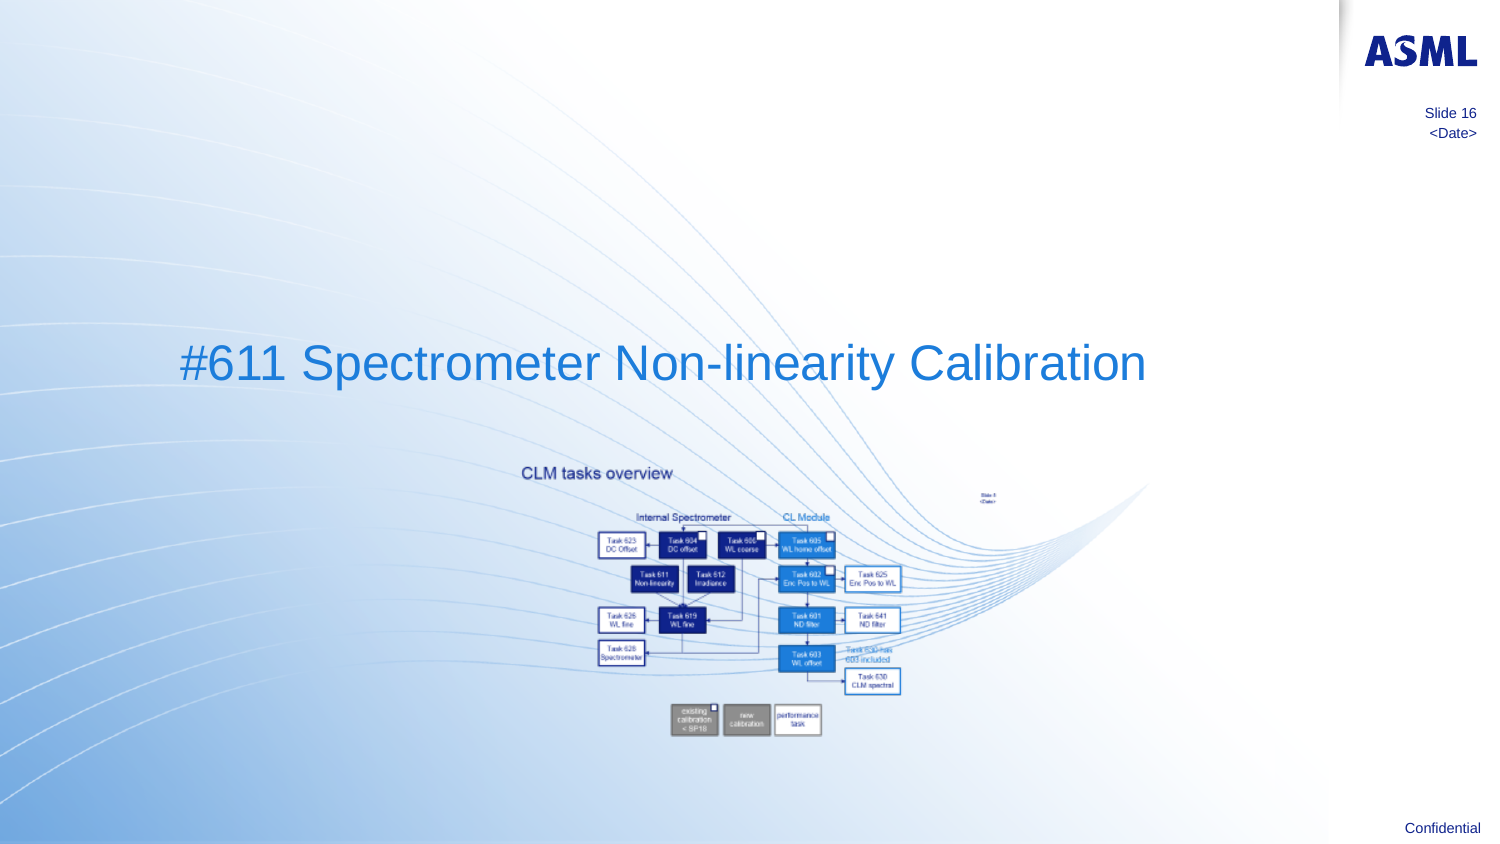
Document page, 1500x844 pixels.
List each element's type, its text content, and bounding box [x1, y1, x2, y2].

slide_number <Date> [1353, 126, 1477, 142]
slide_number Slide 16 [1353, 105, 1477, 121]
picture [0, 0, 1500, 844]
list #611 Spectrometer Non-linearity Calibration [180, 330, 1442, 391]
